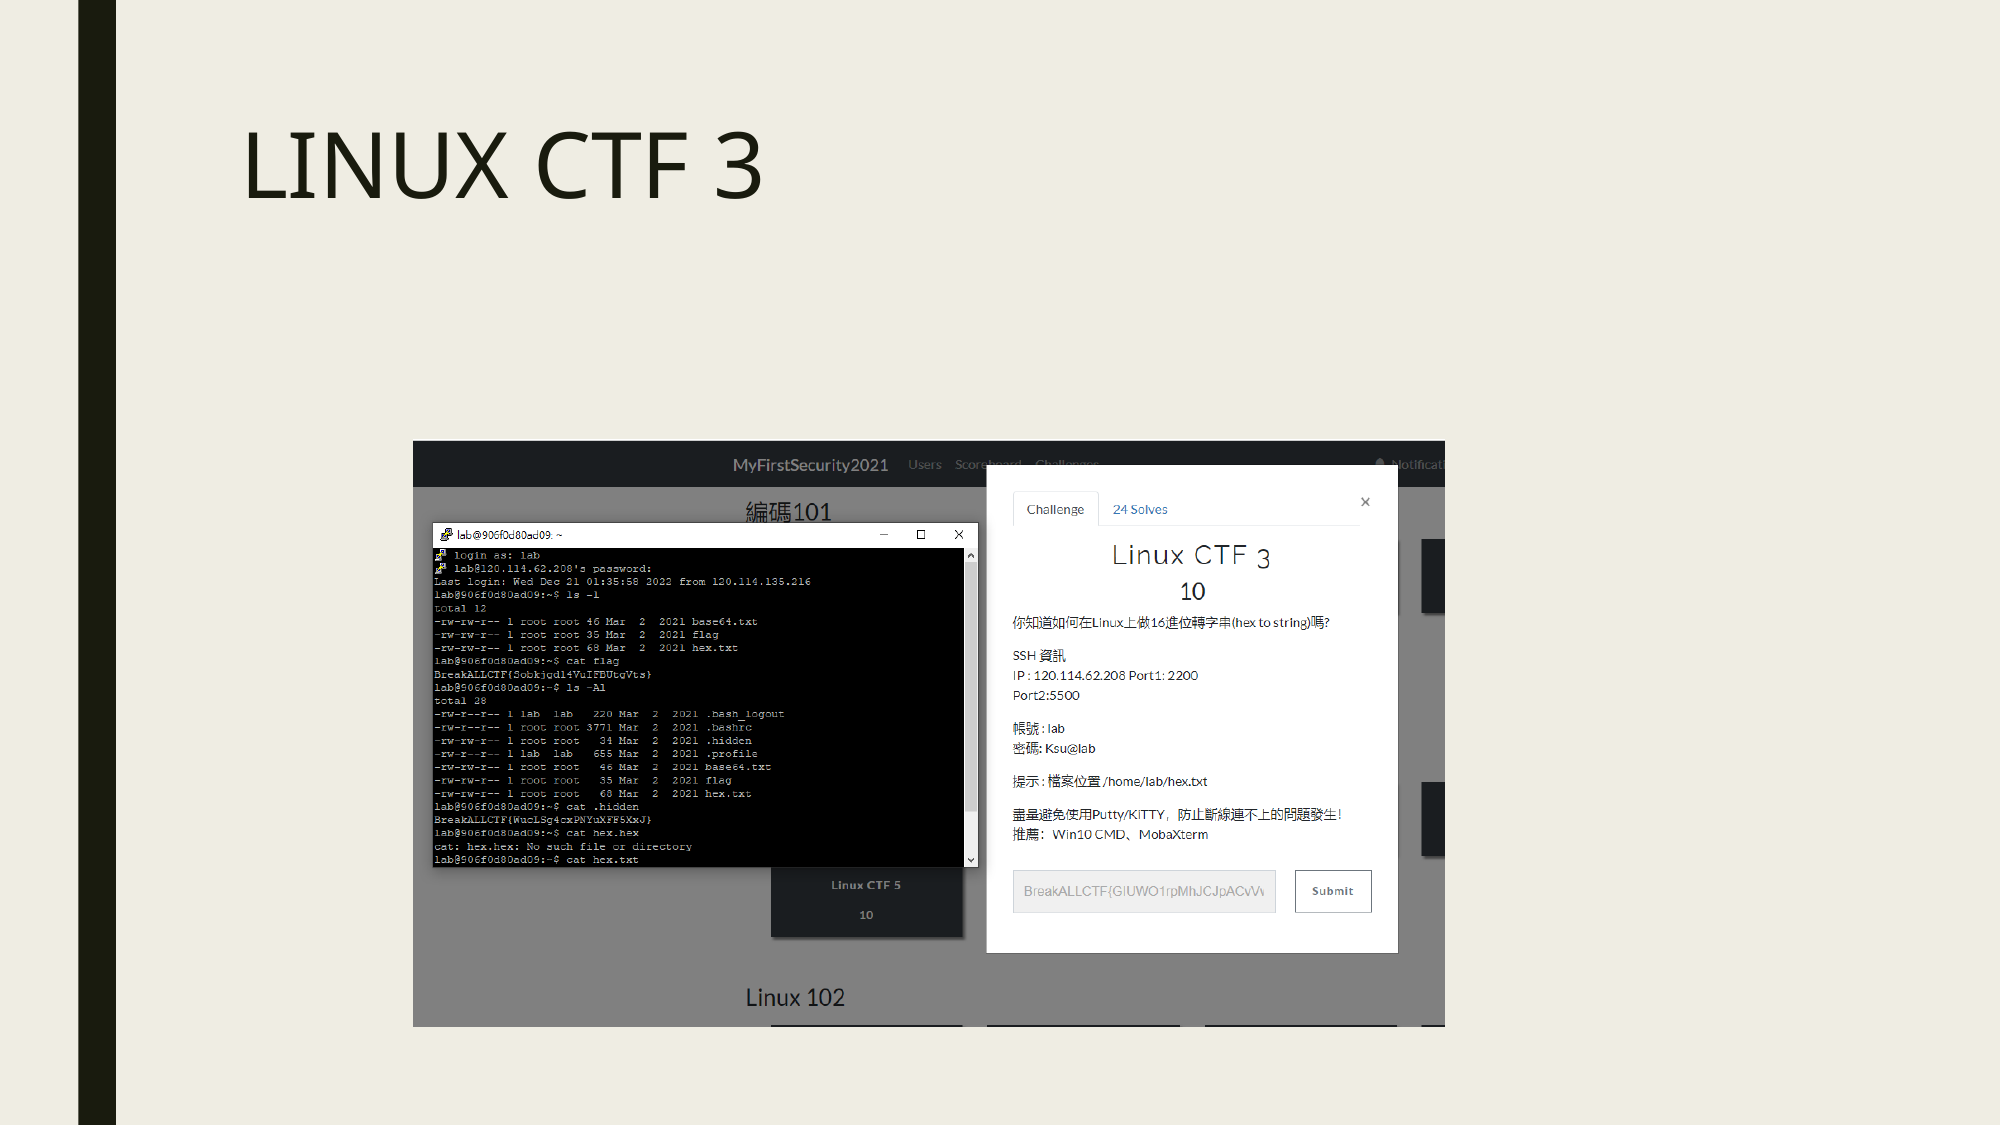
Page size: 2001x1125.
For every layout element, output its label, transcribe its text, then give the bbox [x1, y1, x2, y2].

title LINUX CTF 3 [225, 112, 1800, 357]
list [413, 439, 1445, 1027]
